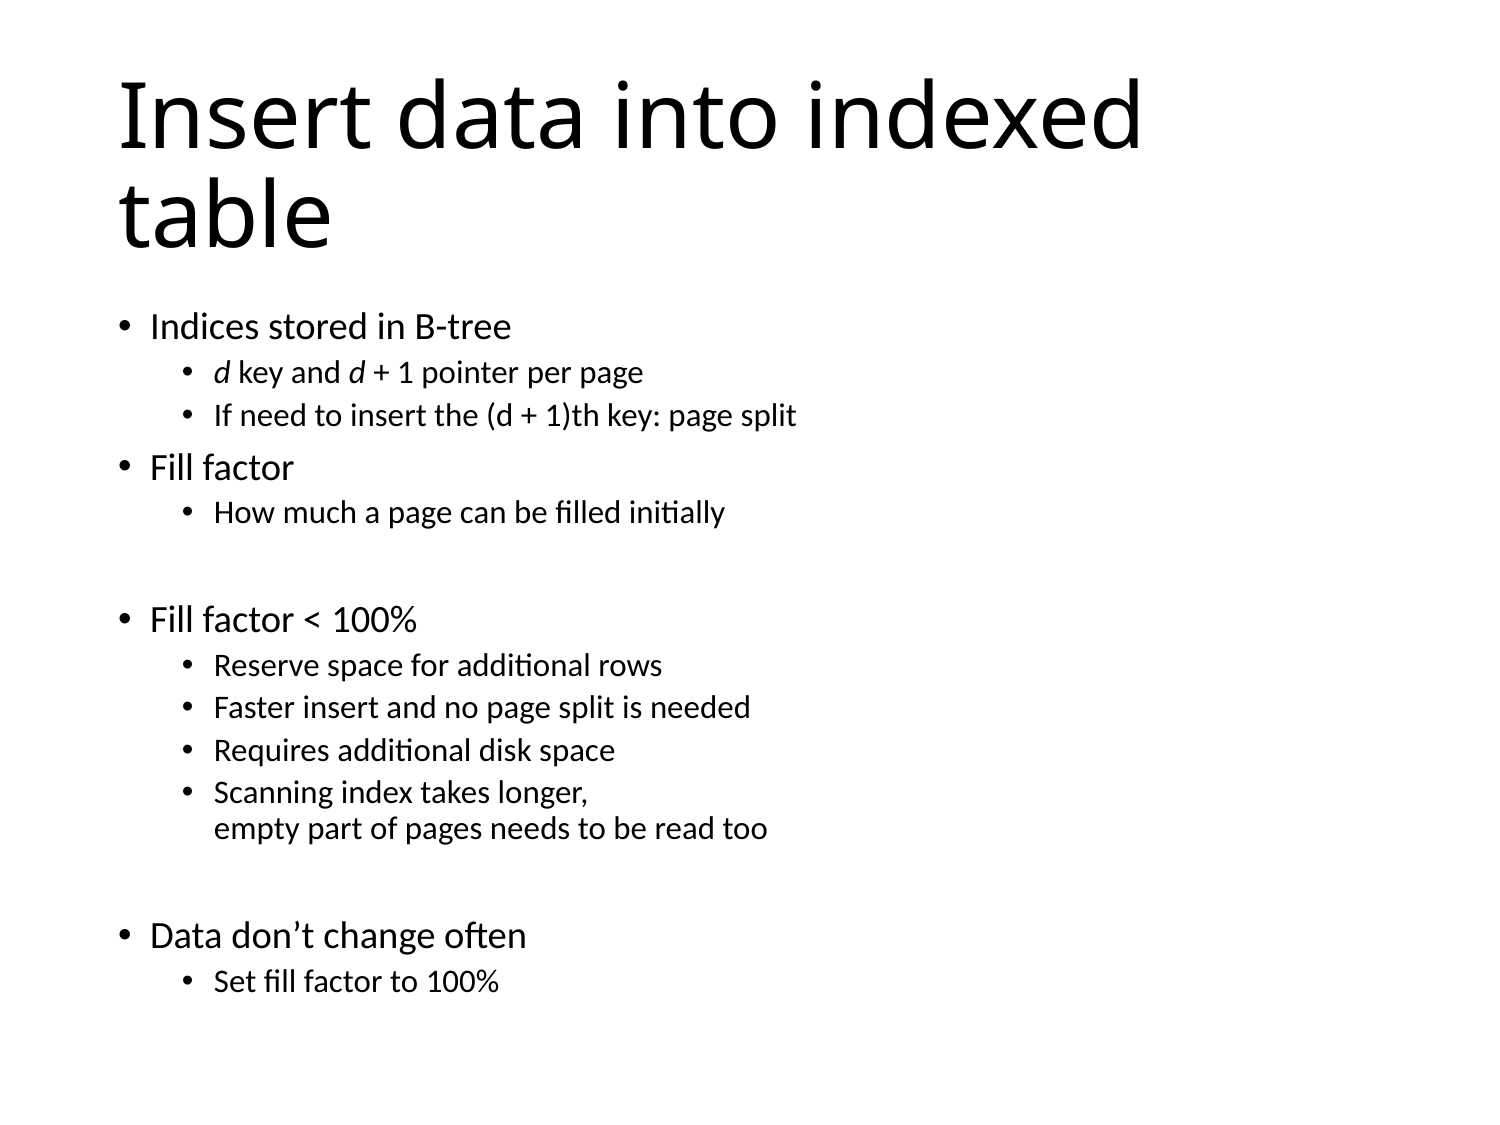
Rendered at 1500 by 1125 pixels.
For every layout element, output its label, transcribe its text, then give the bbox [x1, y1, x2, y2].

title Insert data into indexed table [103, 59, 1397, 278]
list Indices stored in B-tree d key and d + 1 pointer per page If need to insert the (d + 1)th key: page split Fill factor How much a page can be filled initially Fill factor < 100% Reserve space for additional rows Faster insert and no page split is needed Requires additional disk space Scanning index takes longer, empty part of pages needs to be read too Data don’t change often Set fill factor to 100% [103, 299, 1397, 1014]
